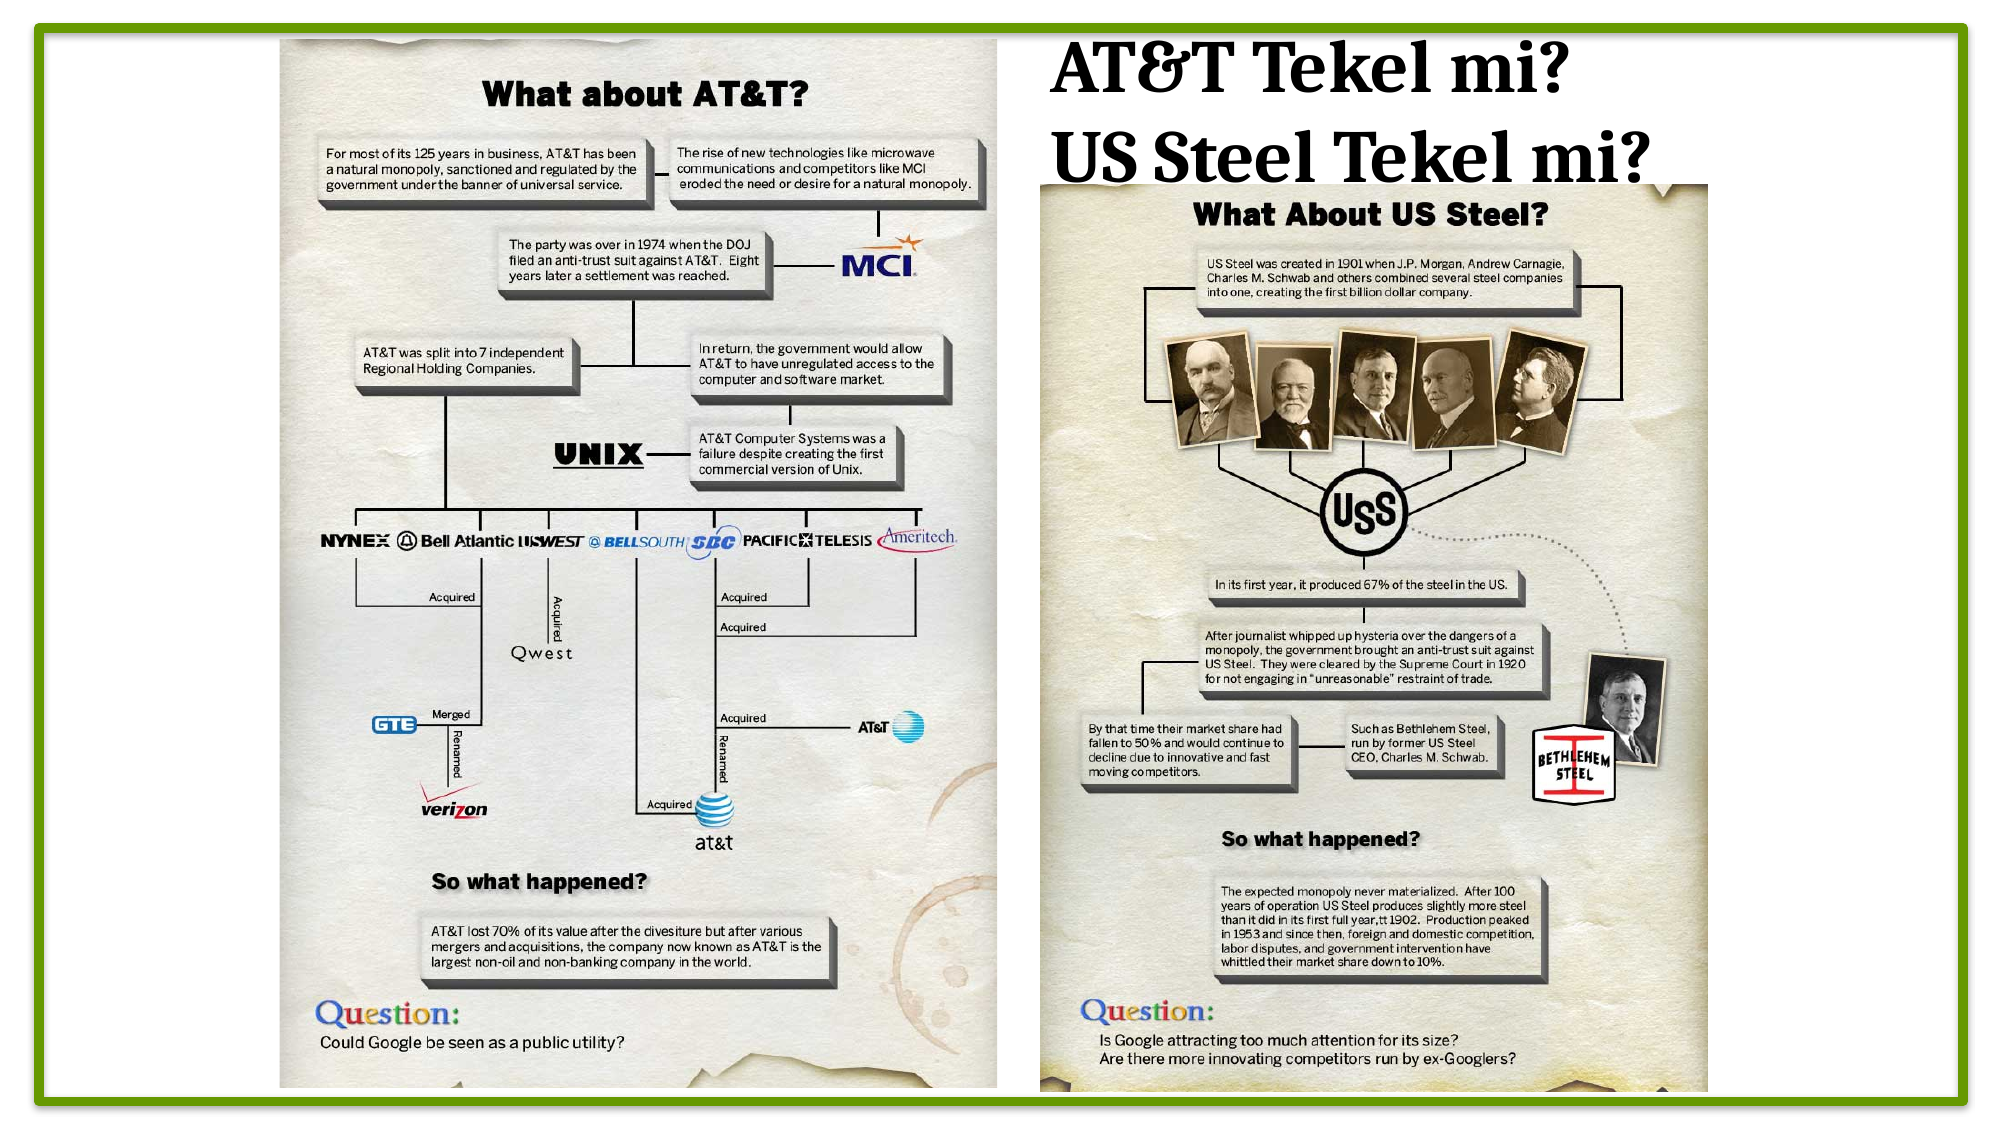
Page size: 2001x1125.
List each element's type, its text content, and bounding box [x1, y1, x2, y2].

picture [1039, 184, 1710, 1092]
picture [279, 39, 998, 1088]
title AT&T Tekel mi? US Steel Tekel mi? [1035, 29, 1844, 185]
